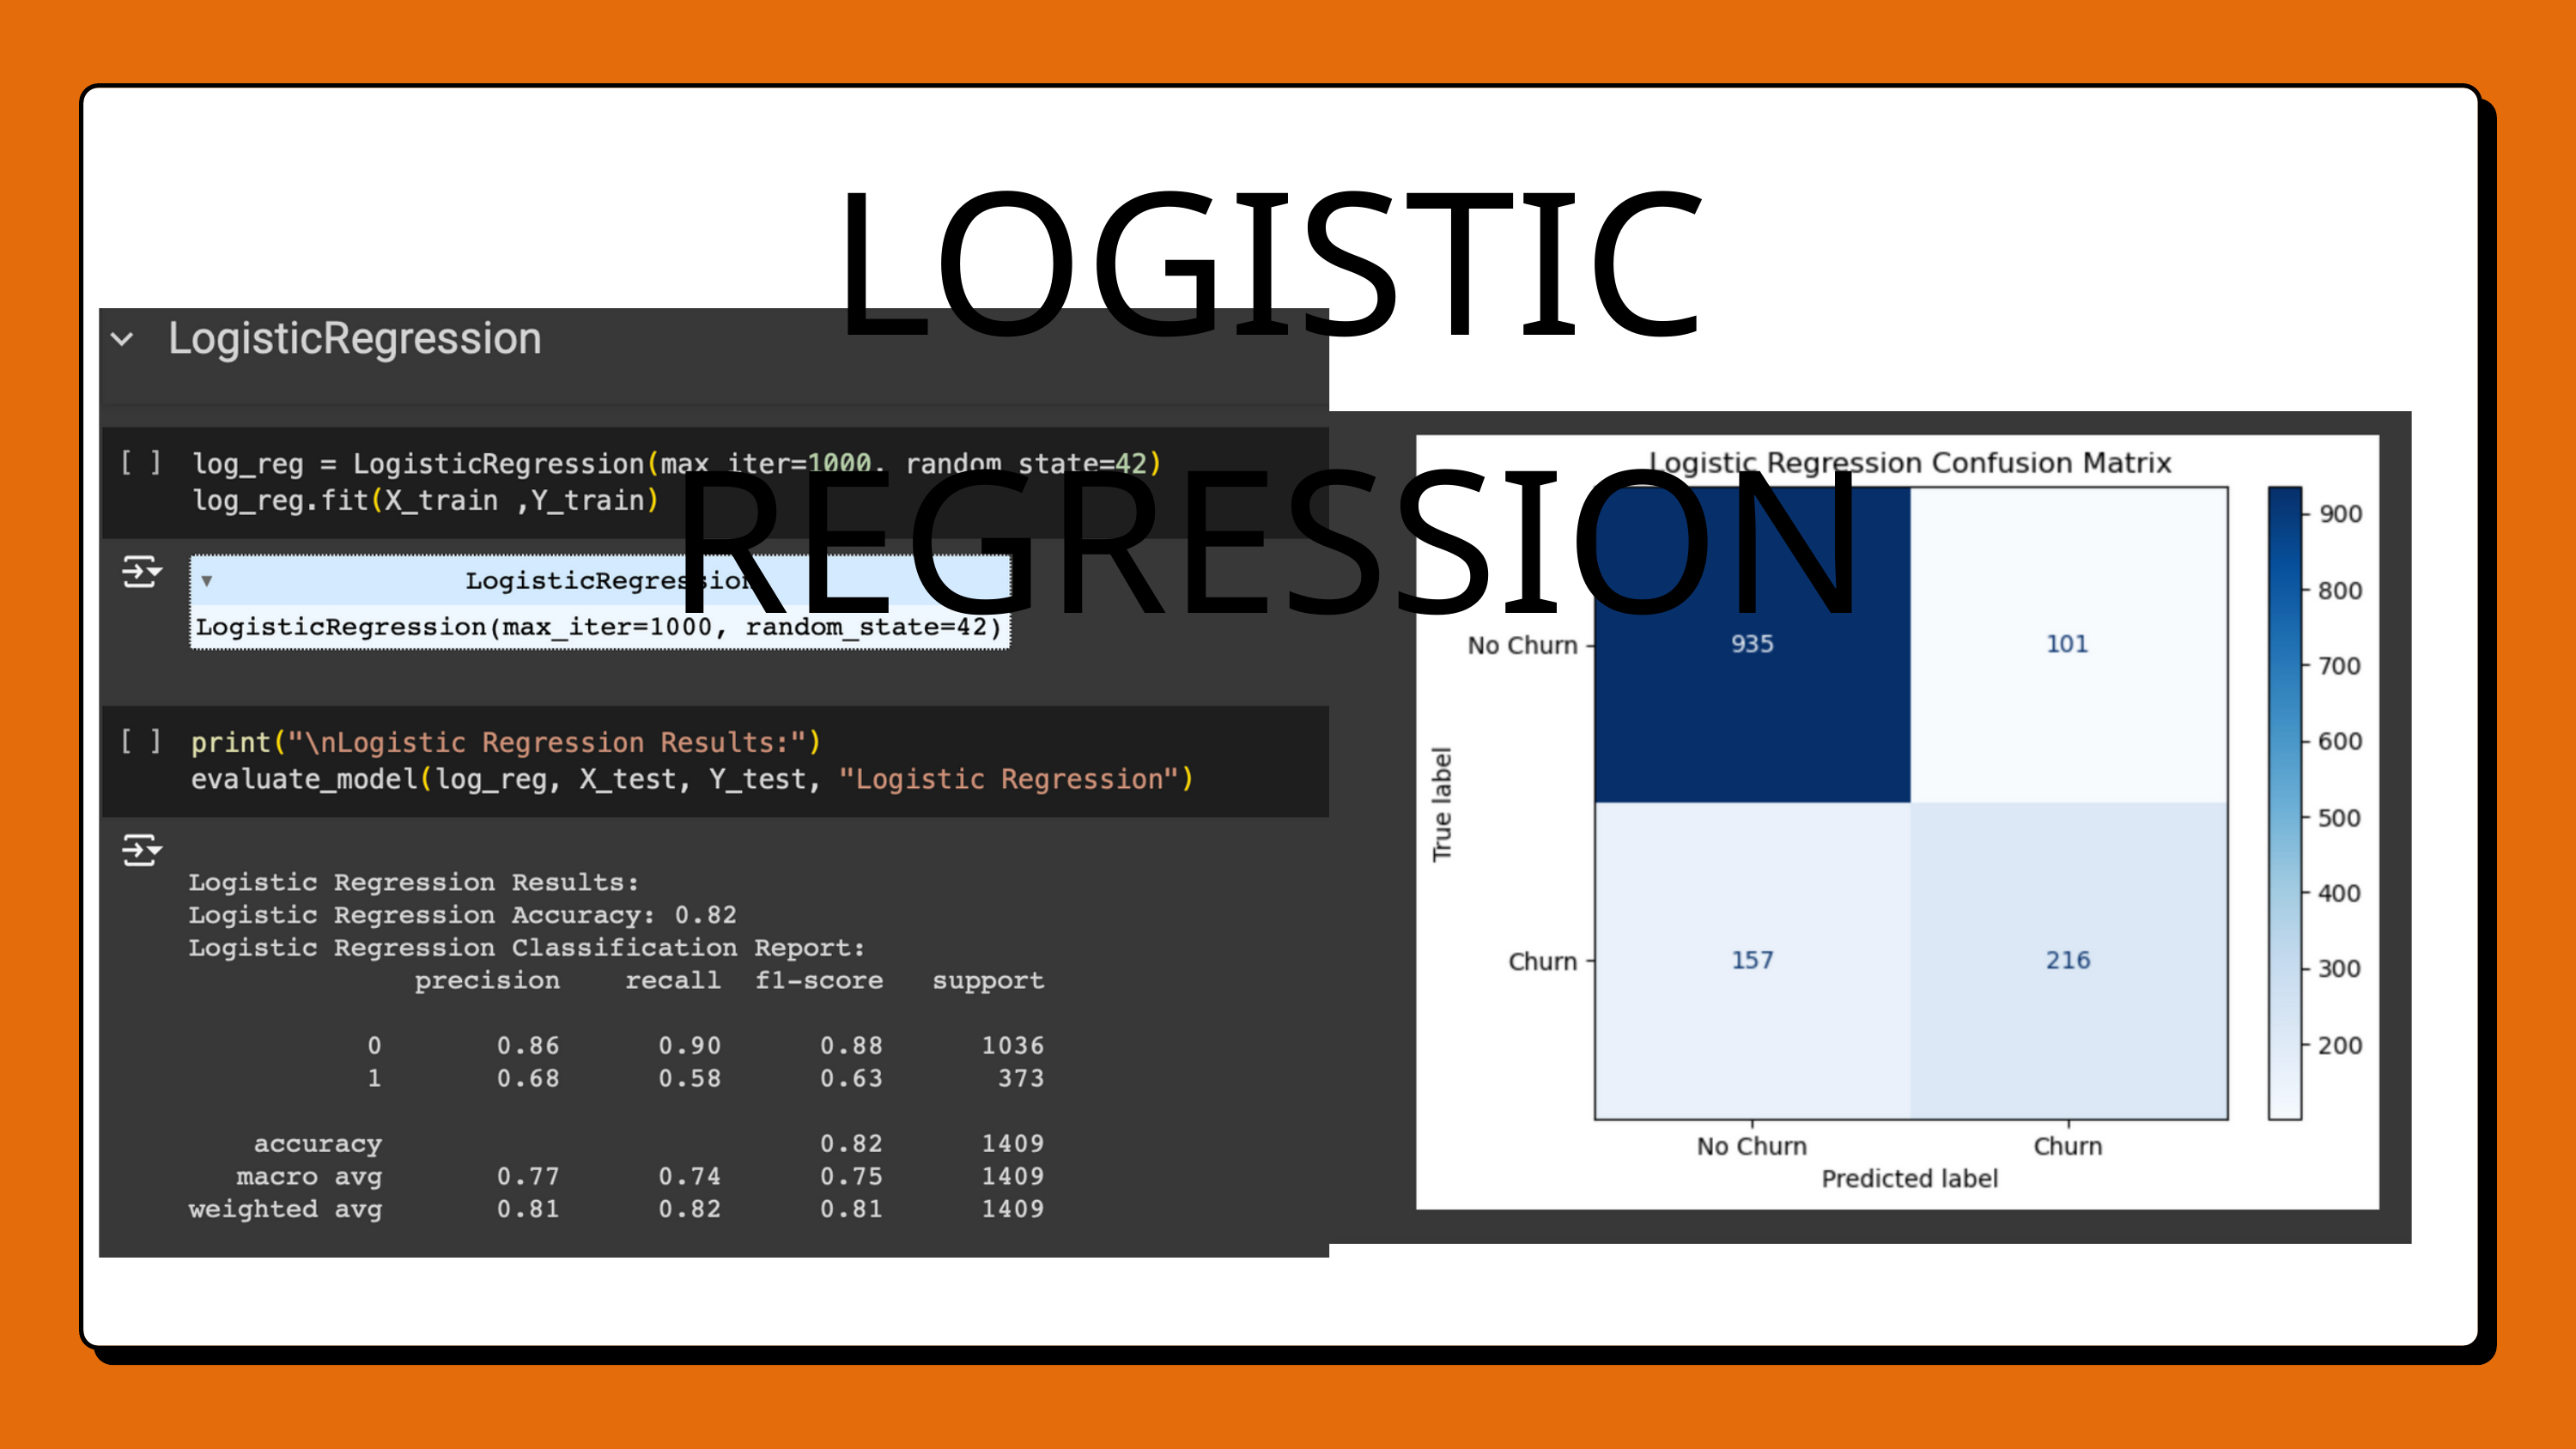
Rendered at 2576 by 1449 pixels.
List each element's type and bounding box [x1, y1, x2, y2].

text_box [78, 82, 2498, 1366]
